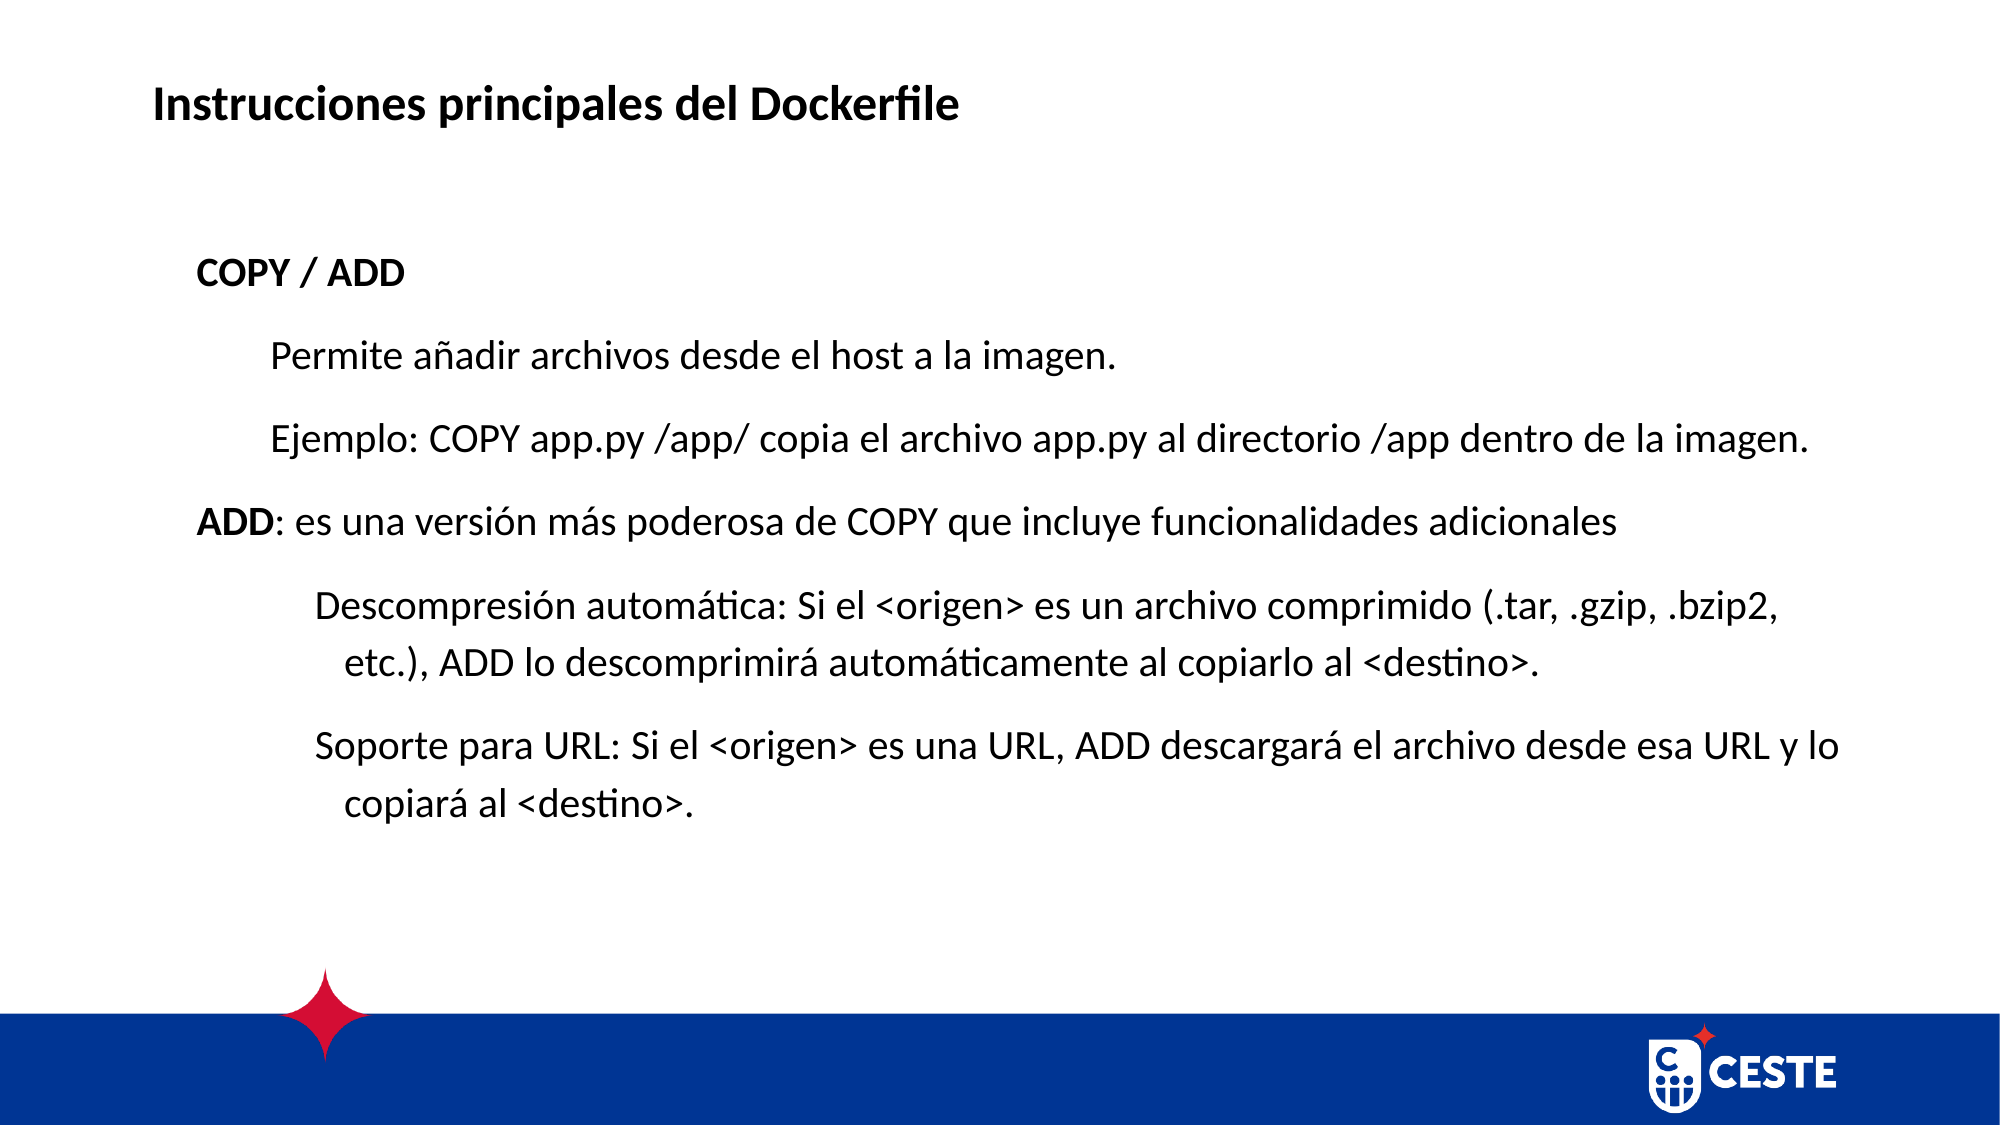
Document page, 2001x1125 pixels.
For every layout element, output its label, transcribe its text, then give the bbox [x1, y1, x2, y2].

picture [275, 965, 375, 1065]
title Instrucciones principales del Dockerfile [137, 59, 1863, 149]
text_box COPY / ADD Permite añadir archivos desde el host a la imagen. Ejemplo: COPY app.py /app/ copia el archivo app.py al directorio /app dentro de la imagen. ADD: es una versión más poderosa de COPY que incluye funcionalidades adicionales Descompresión automática: Si el <origen> es un archivo comprimido (.tar, .gzip, .bzip2, etc.), ADD lo descomprimirá automáticamente al copiarlo al <destino>. Soporte para URL: Si el <origen> es una URL, ADD descargará el archivo desde esa URL y lo copiará al <destino>. [137, 184, 1863, 899]
picture [1629, 1014, 1855, 1122]
